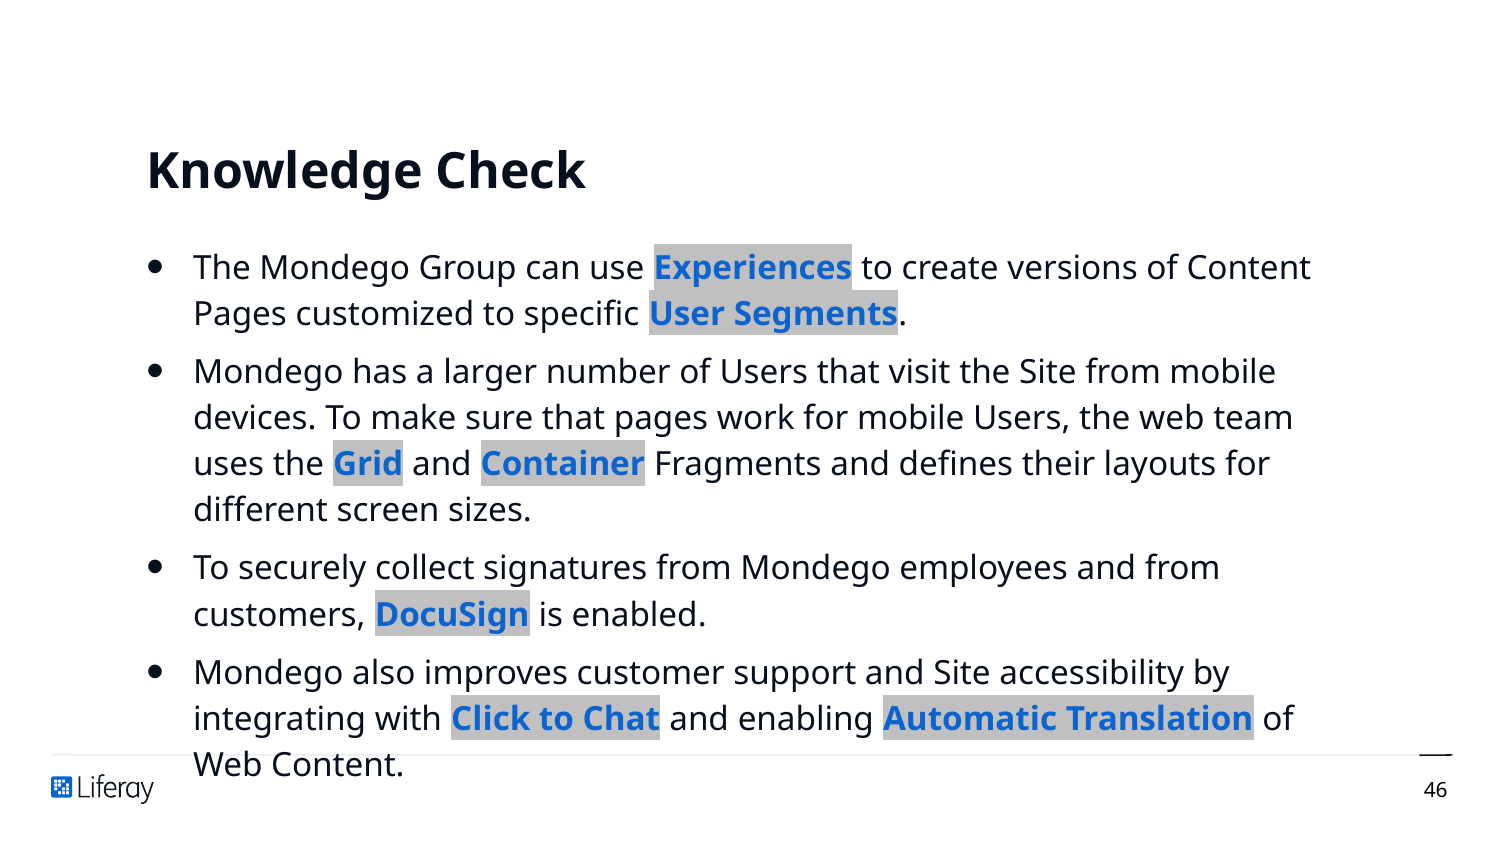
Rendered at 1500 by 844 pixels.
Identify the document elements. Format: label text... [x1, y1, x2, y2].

title Knowledge Check [146, 123, 1151, 225]
list The Mondego Group can use Experiences to create versions of Content Pages customized to specific User Segments. Mondego has a larger number of Users that visit the Site from mobile devices. To make sure that pages work for mobile Users, the web team uses the Grid and Container Fragments and defines their layouts for different screen sizes. To securely collect signatures from Mondego employees and from customers, DocuSign is enabled. Mondego also improves customer support and Site accessibility by integrating with Click to Chat and enabling Automatic Translation of Web Content. [146, 225, 1354, 592]
